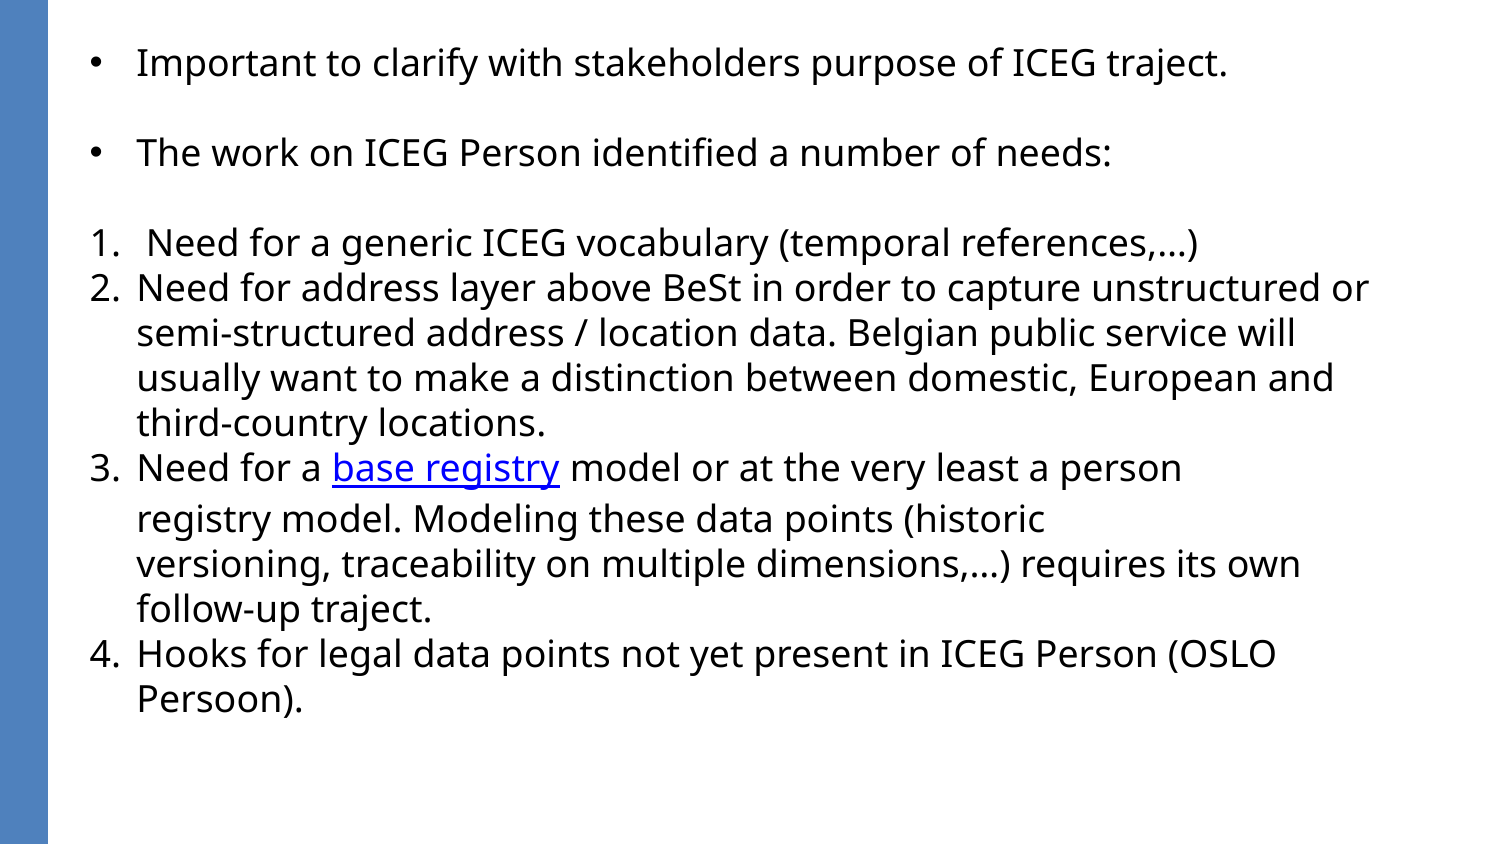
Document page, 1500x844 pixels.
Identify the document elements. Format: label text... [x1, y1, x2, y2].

text_box Important to clarify with stakeholders purpose of ICEG traject. The work on ICEG Person identified a number of needs: Need for a generic ICEG vocabulary (temporal references,…) Need for address layer above BeSt in order to capture unstructured or semi-structured address / location data. Belgian public service will usually want to make a distinction between domestic, European and third-country locations. Need for a base registry model or at the very least a person registry model. Modeling these data points (historic versioning, traceability on multiple dimensions,…) requires its own follow-up traject. Hooks for legal data points not yet present in ICEG Person (OSLO Persoon). [82, 31, 1417, 843]
